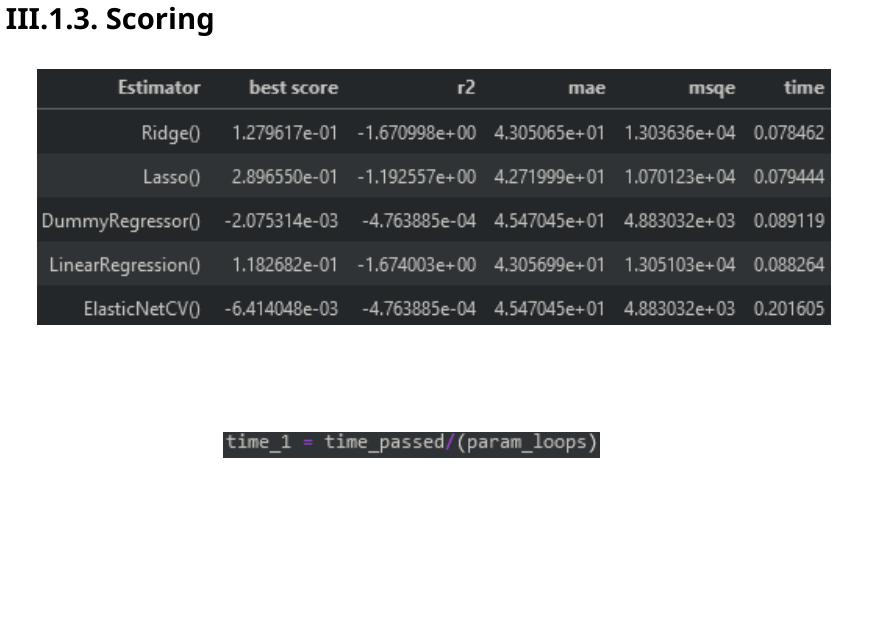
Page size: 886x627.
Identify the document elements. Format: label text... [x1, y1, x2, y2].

picture [223, 432, 600, 458]
text_box III.1.3. Scoring [0, 0, 728, 35]
picture [37, 69, 831, 325]
